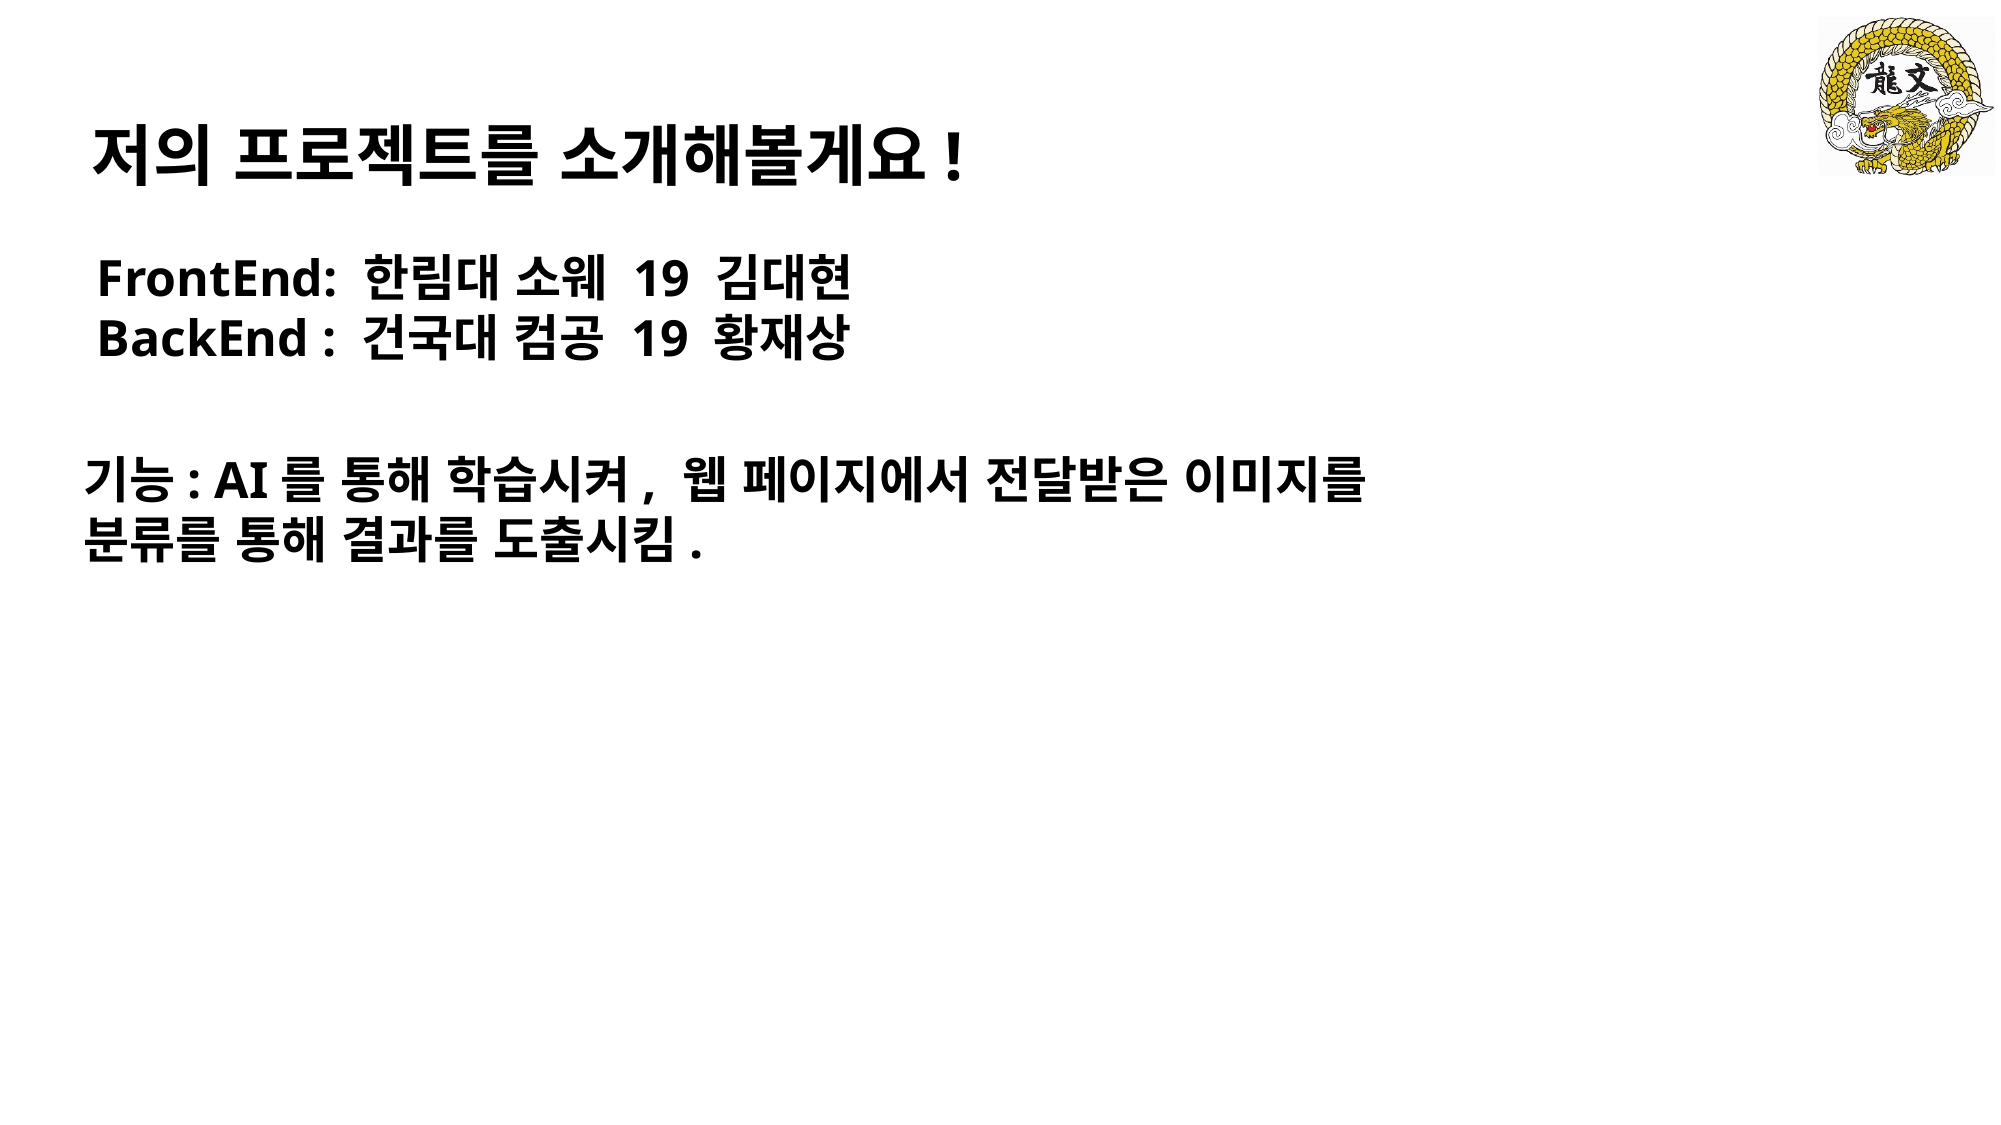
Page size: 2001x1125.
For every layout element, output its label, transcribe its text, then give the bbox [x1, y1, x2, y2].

text_box 기능: AI를 통해 학습시켜, 웹 페이지에서 전달받은 이미지를 분류를 통해 결과를 도출시킴. [68, 441, 1383, 577]
text_box FrontEnd: 한림대 소웨 19 김대현 BackEnd : 건국대 컴공 19 황재상 [81, 239, 891, 434]
text_box 저의 프로젝트를 소개해볼게요! [77, 106, 1705, 201]
picture [1799, 0, 2000, 200]
